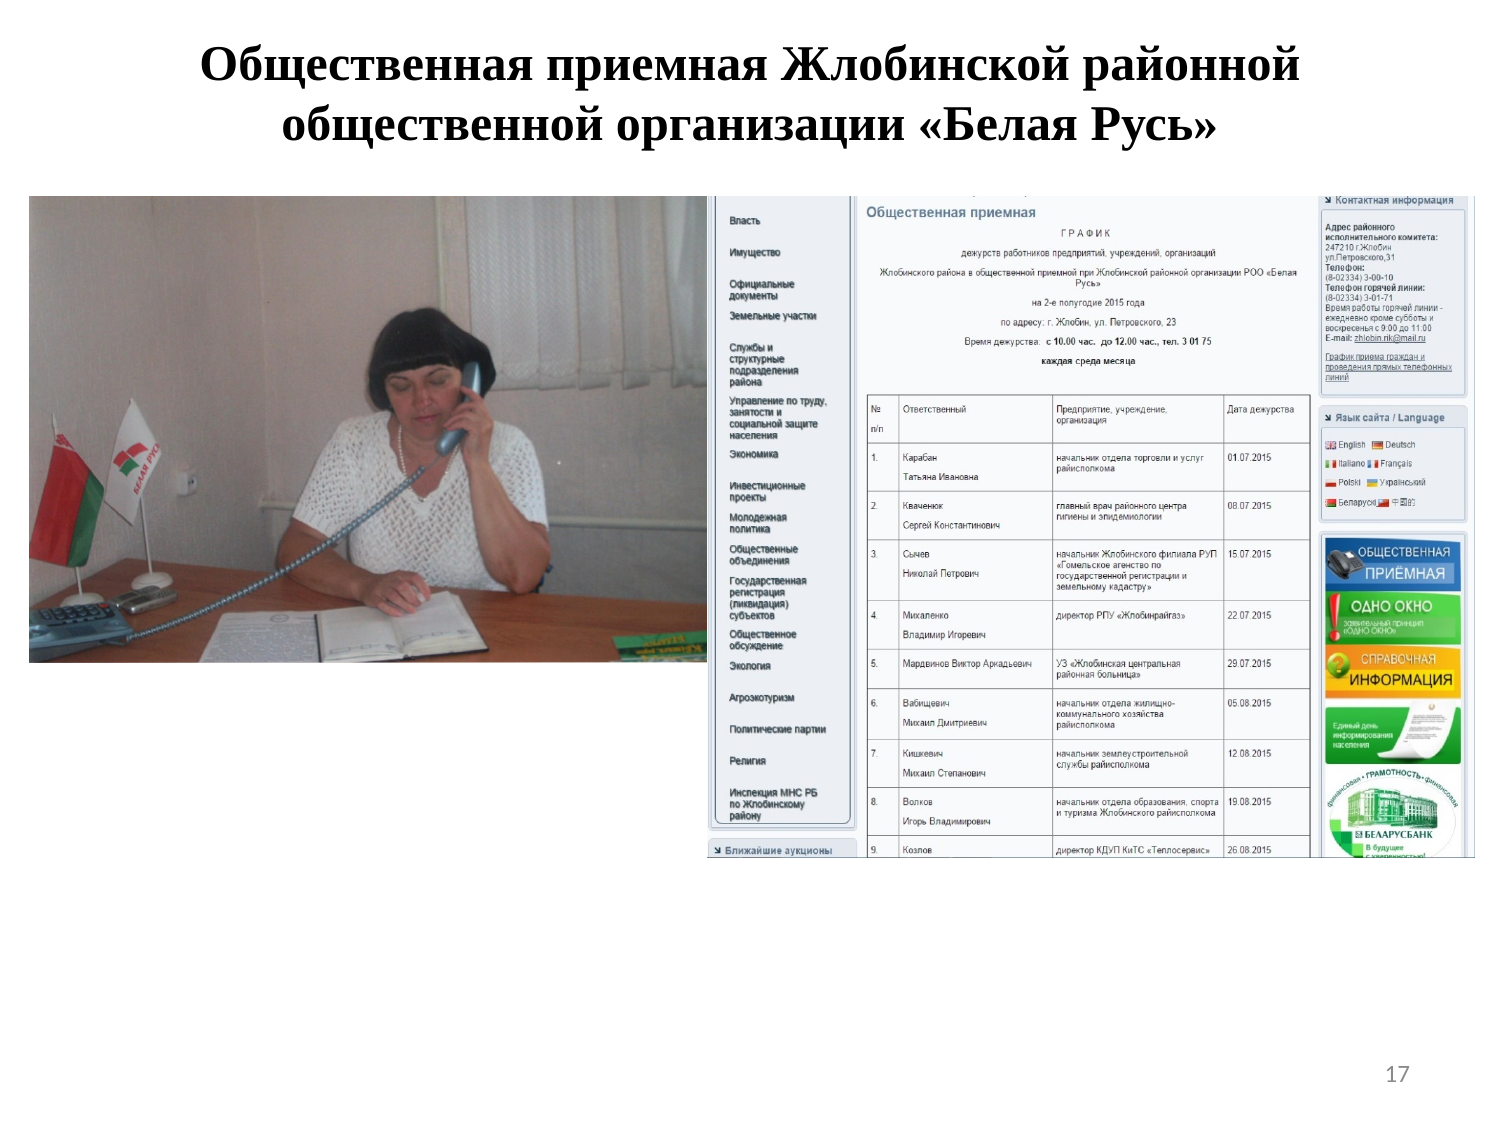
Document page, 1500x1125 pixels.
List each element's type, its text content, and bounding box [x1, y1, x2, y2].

title Общественная приемная Жлобинской районной общественной организации «Белая Русь» [75, 8, 1425, 173]
picture [29, 195, 1475, 858]
slide_number 17 [1074, 1042, 1425, 1103]
